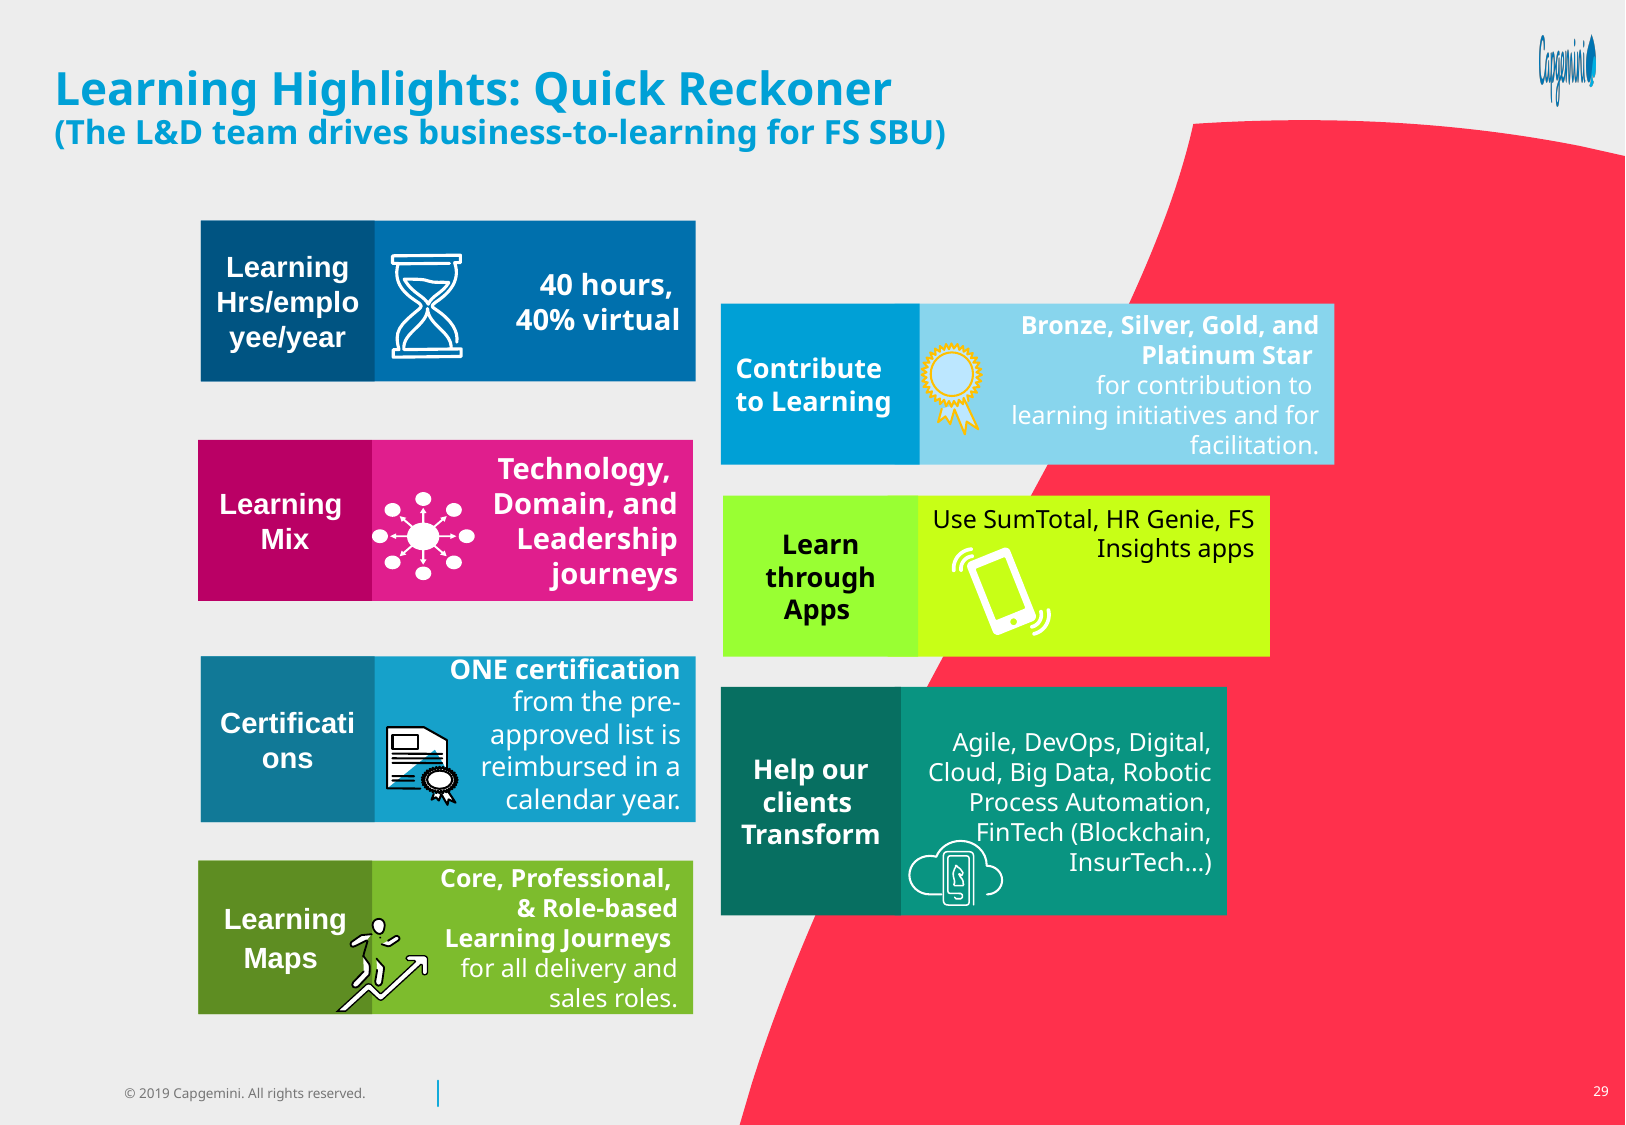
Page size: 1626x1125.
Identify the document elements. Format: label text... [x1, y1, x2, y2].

text_box LearningMaps [198, 860, 373, 1015]
text_box Agile, DevOps, Digital, Cloud, Big Data, Robotic Process Automation, FinTech (Blockchain, InsurTech…) [901, 686, 1227, 916]
text_box Learn through Apps [722, 495, 919, 658]
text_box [387, 727, 458, 805]
text_box Bronze, Silver, Gold, and Platinum Star for contribution to learning initiatives and for facilitation. [921, 303, 1336, 466]
text_box Core, Professional, & Role-based Learning Journeys for all delivery and sales roles. [373, 860, 694, 1015]
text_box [391, 255, 462, 358]
picture [1539, 34, 1596, 78]
text_box Technology, Domain, and Leadership journeys [373, 439, 694, 602]
text_box Certifications [200, 656, 375, 823]
title Learning Highlights: Quick Reckoner (The L&D team drives business-to-learning for FS SBU) [54, 66, 1156, 208]
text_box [337, 918, 428, 1012]
text_box Contribute to Learning [720, 303, 921, 466]
text_box Learning Hrs/employee/year [200, 219, 376, 383]
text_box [951, 547, 1051, 636]
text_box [371, 492, 475, 581]
text_box 40 hours, 40% virtual [376, 219, 697, 383]
text_box Learning Mix [197, 439, 373, 602]
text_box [909, 840, 1003, 906]
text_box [921, 343, 982, 435]
picture [1539, 75, 1596, 107]
text_box Help our clients Transform [720, 686, 901, 916]
text_box Use SumTotal, HR Genie, FS Insights apps [919, 495, 1271, 658]
text_box ONE certification from the pre-approved list is reimbursed in a calendar year. [375, 656, 696, 823]
